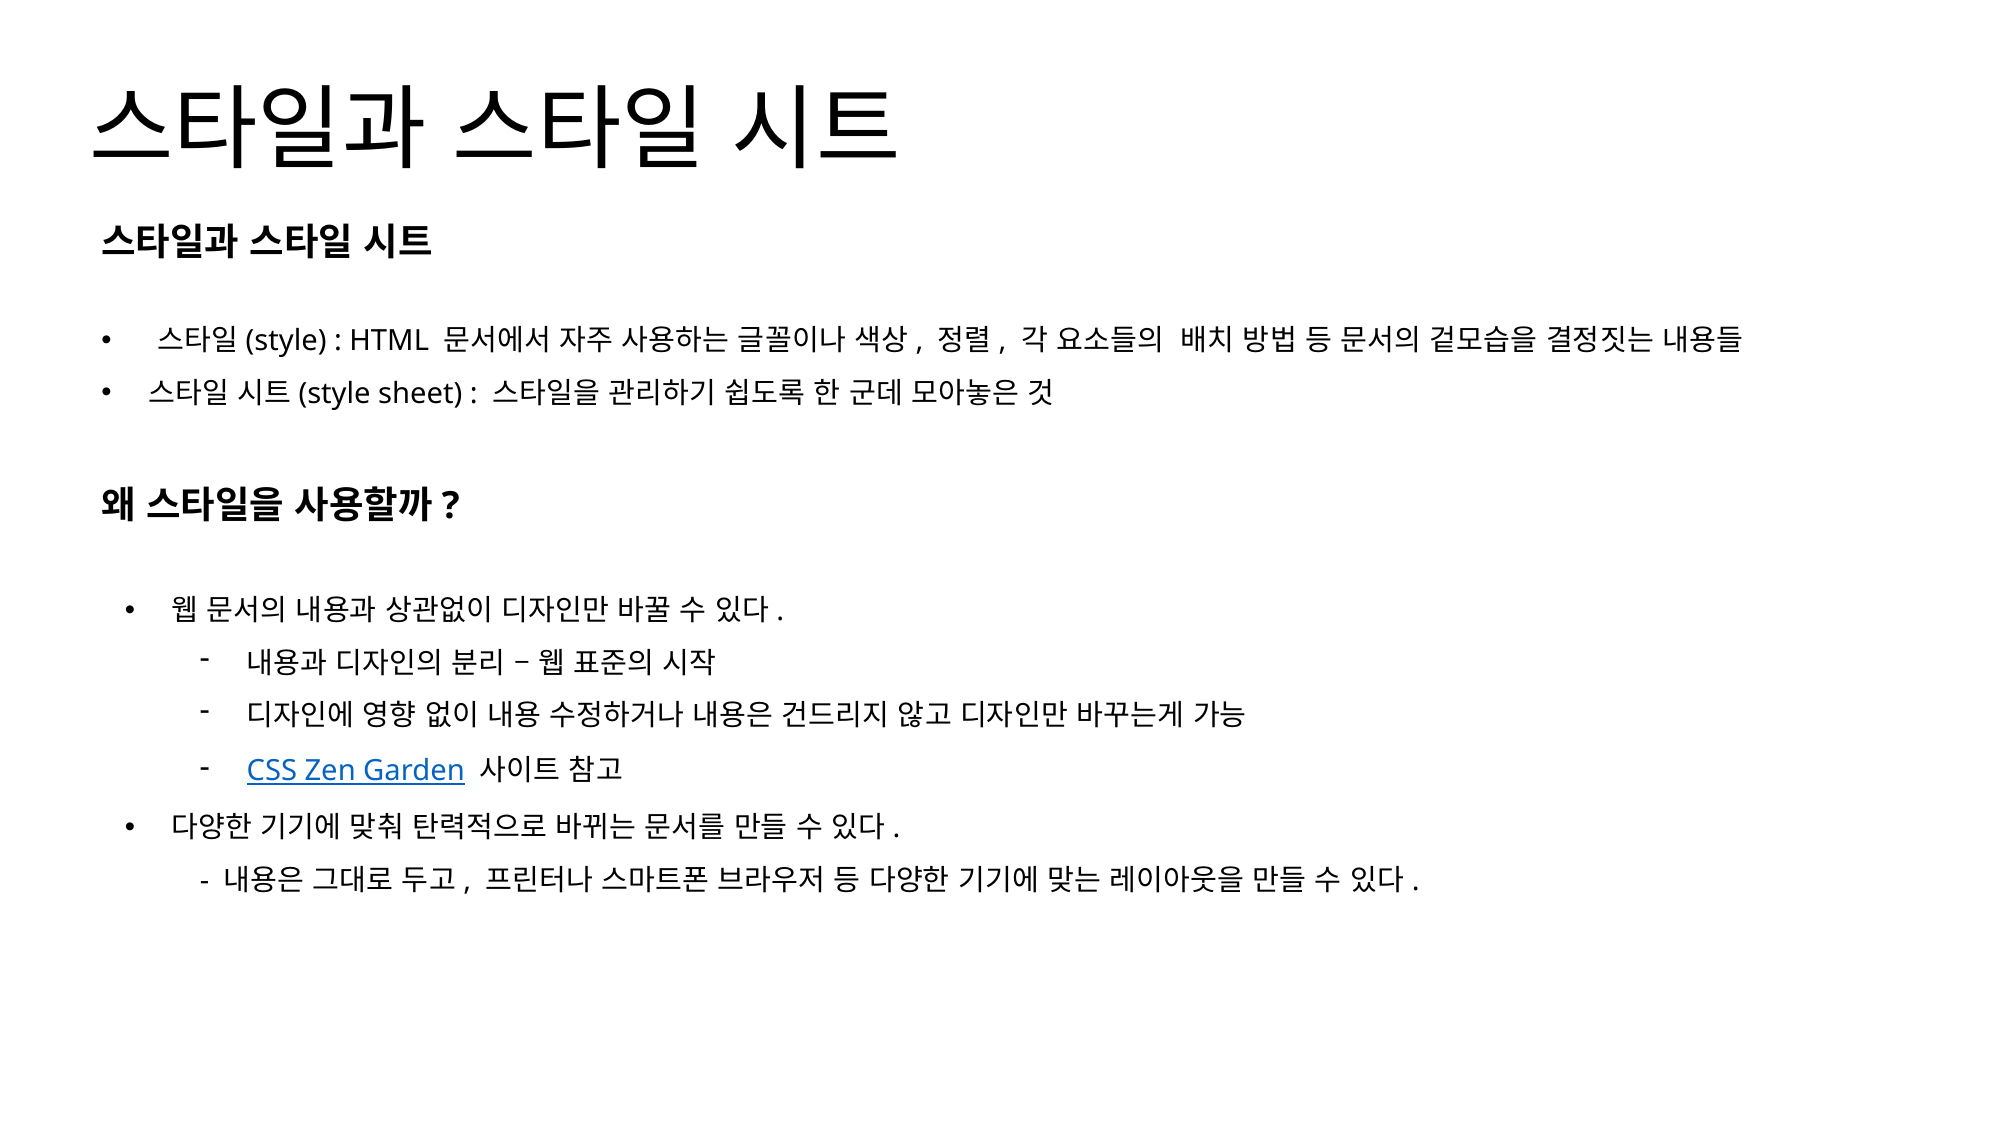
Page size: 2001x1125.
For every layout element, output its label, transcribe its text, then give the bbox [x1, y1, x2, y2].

title 스타일과 스타일 시트 [74, 23, 1800, 241]
text_box 스타일과 스타일 시트 [86, 210, 599, 271]
text_box 스타일(style) : HTML 문서에서 자주 사용하는 글꼴이나 색상, 정렬, 각 요소들의 배치 방법 등 문서의 겉모습을 결정짓는 내용들 스타일 시트(style sheet) : 스타일을 관리하기 쉽도록 한 군데 모아놓은 것 [86, 296, 1923, 417]
text_box 왜 스타일을 사용할까? [86, 473, 599, 534]
text_box 웹 문서의 내용과 상관없이 디자인만 바꿀 수 있다. 내용과 디자인의 분리 – 웹 표준의 시작 디자인에 영향 없이 내용 수정하거나 내용은 건드리지 않고 디자인만 바꾸는게 가능 CSS Zen Garden 사이트 참고 다양한 기기에 맞춰 탄력적으로 바뀌는 문서를 만들 수 있다. - 내용은 그대로 두고, 프린터나 스마트폰 브라우저 등 다양한 기기에 맞는 레이아웃을 만들 수 있다. [110, 566, 1553, 904]
